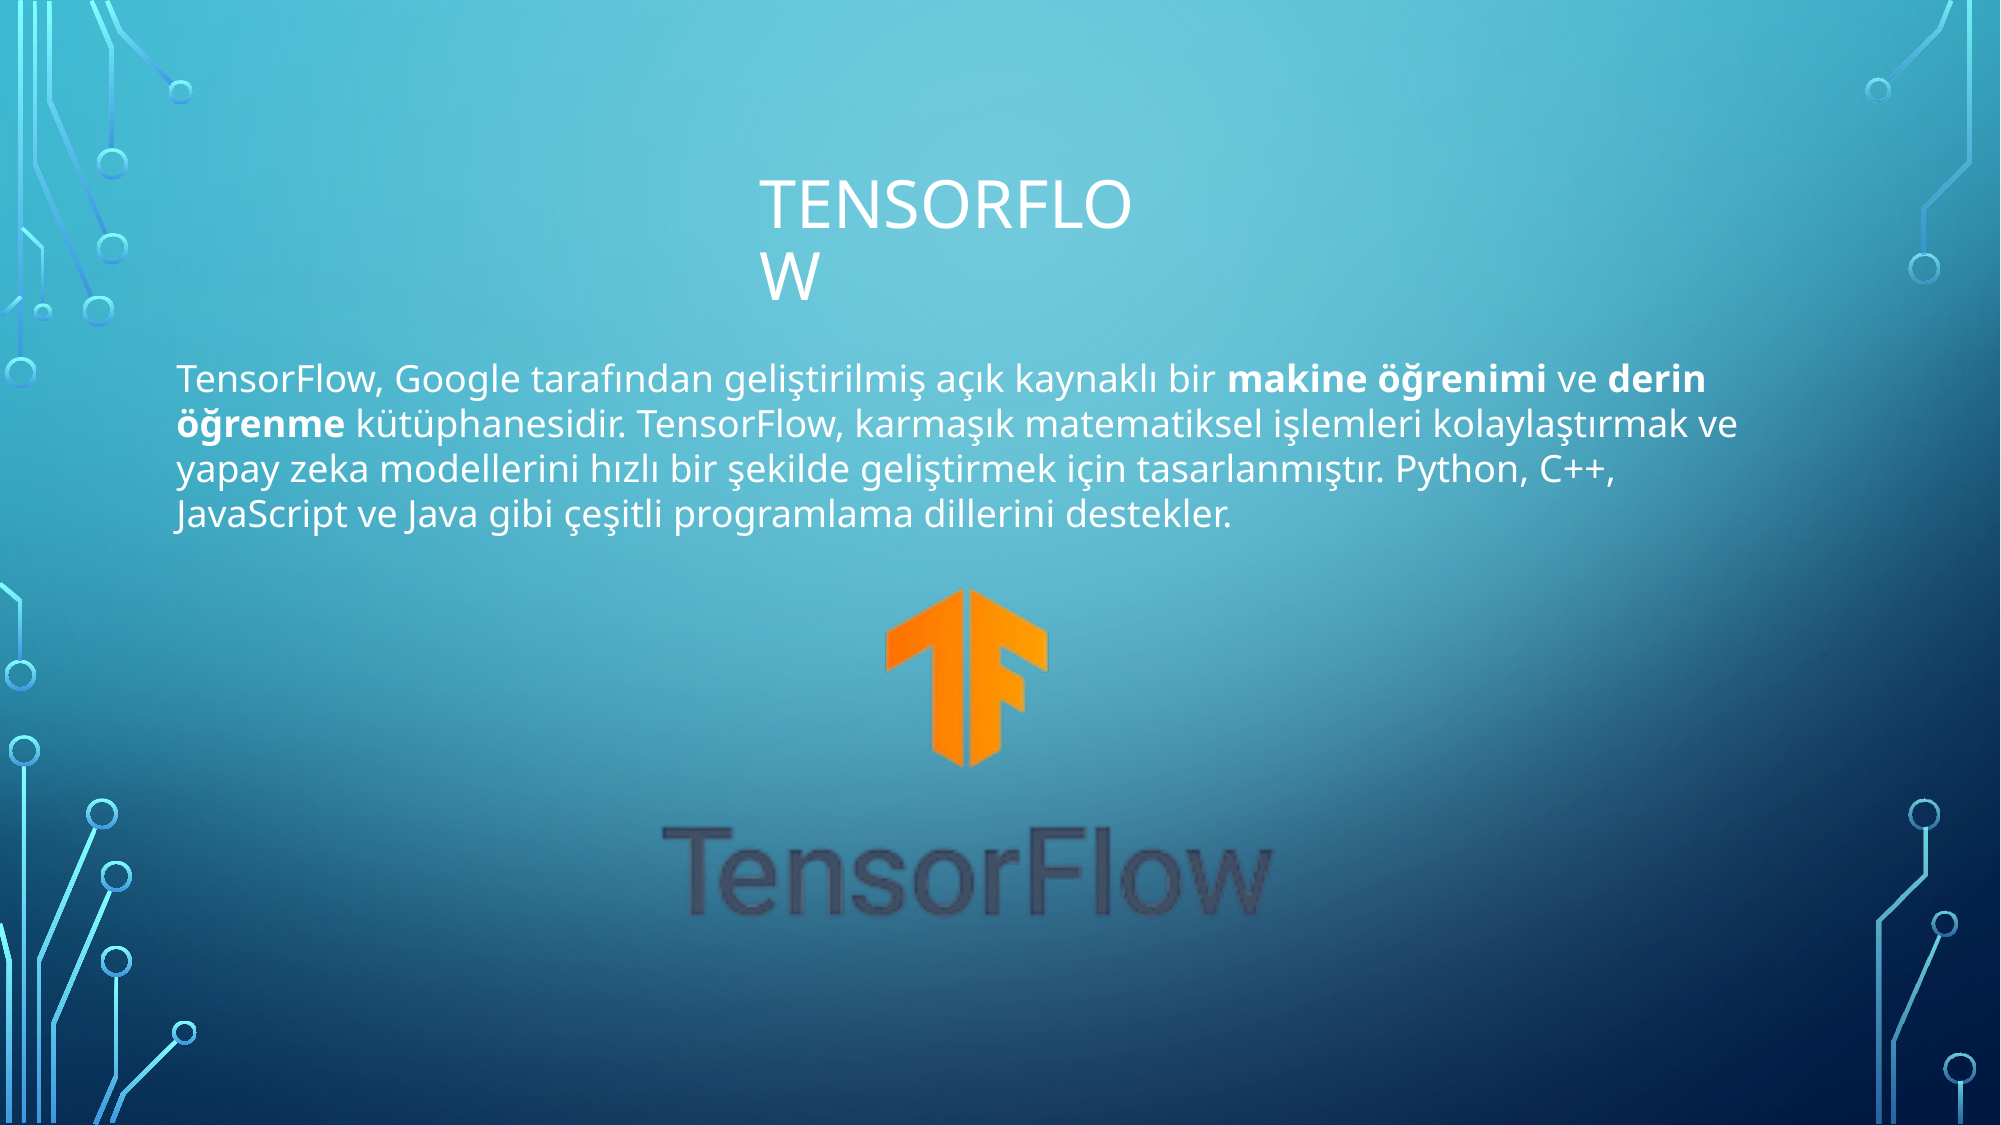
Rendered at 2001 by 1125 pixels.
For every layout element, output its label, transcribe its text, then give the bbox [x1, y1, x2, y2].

picture [568, 499, 1363, 995]
text_box TensorFlow, Google tarafından geliştirilmiş açık kaynaklı bir makine öğrenimi ve derin öğrenme kütüphanesidir. TensorFlow, karmaşık matematiksel işlemleri kolaylaştırmak ve yapay zeka modellerini hızlı bir şekilde geliştirmek için tasarlanmıştır. Python, C++, JavaScript ve Java gibi çeşitli programlama dillerini destekler. [161, 347, 1799, 543]
title Tensorflow [744, 121, 1188, 347]
